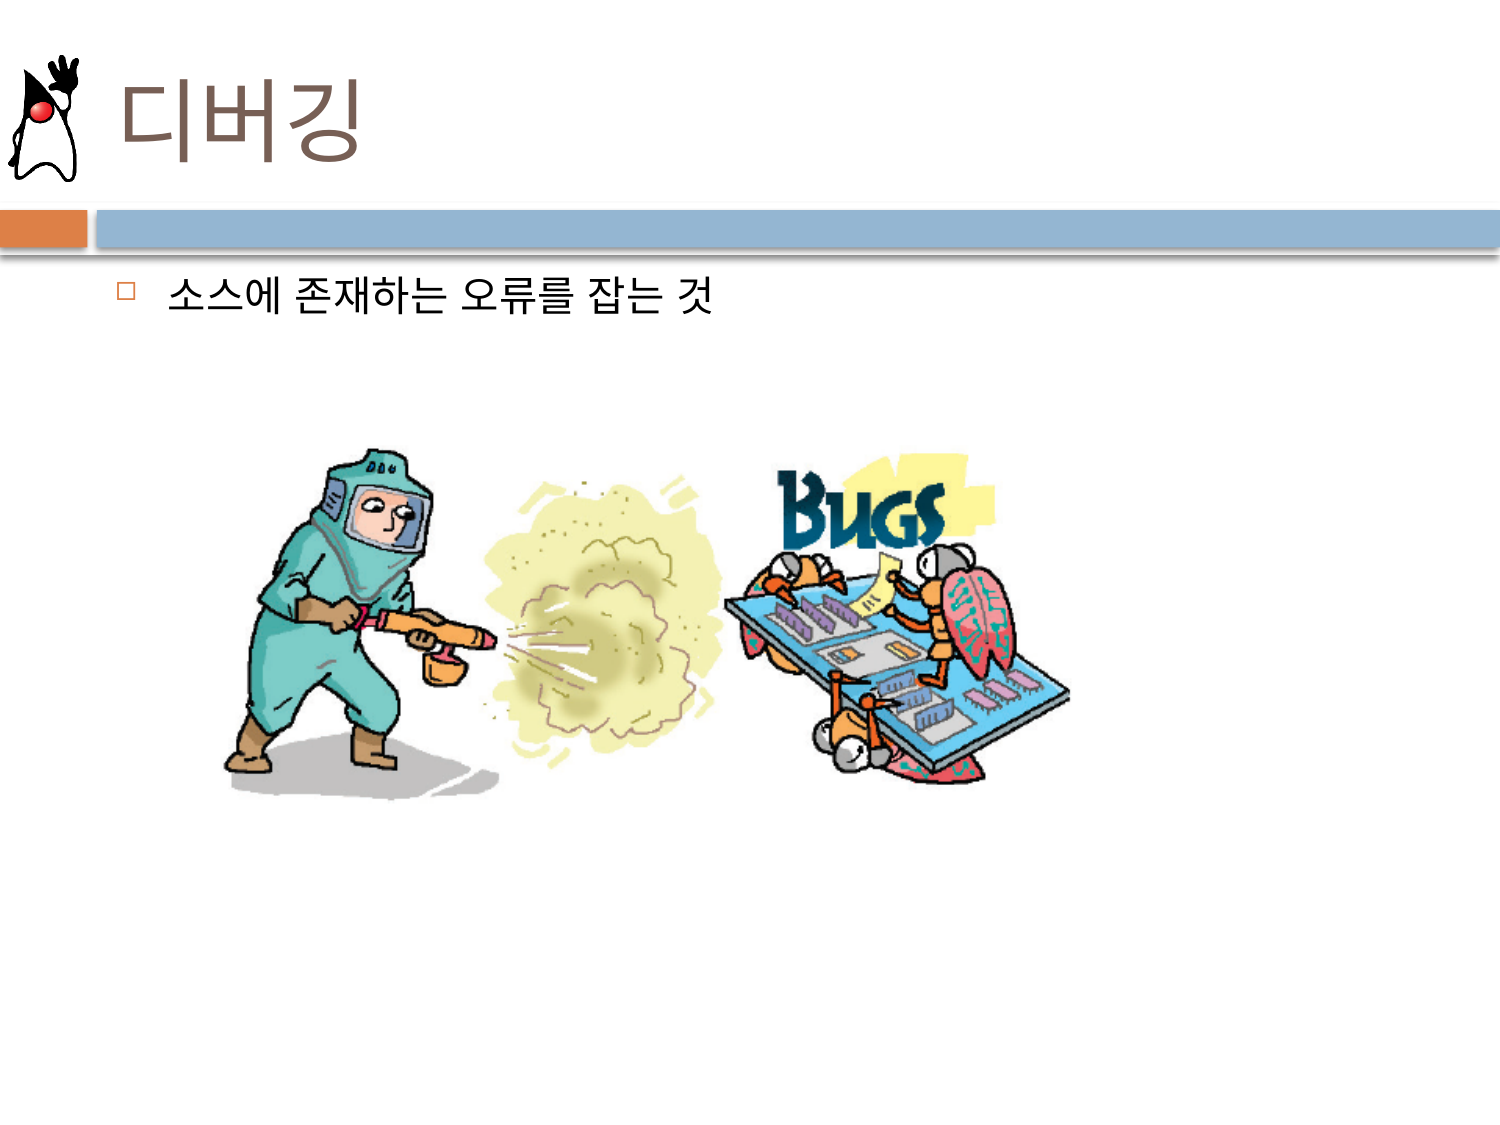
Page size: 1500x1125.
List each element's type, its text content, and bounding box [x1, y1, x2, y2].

title 디버깅 [100, 37, 1438, 200]
picture [163, 376, 1104, 836]
list 소스에 존재하는 오류를 잡는 것 [100, 262, 1438, 1005]
picture [8, 55, 79, 182]
